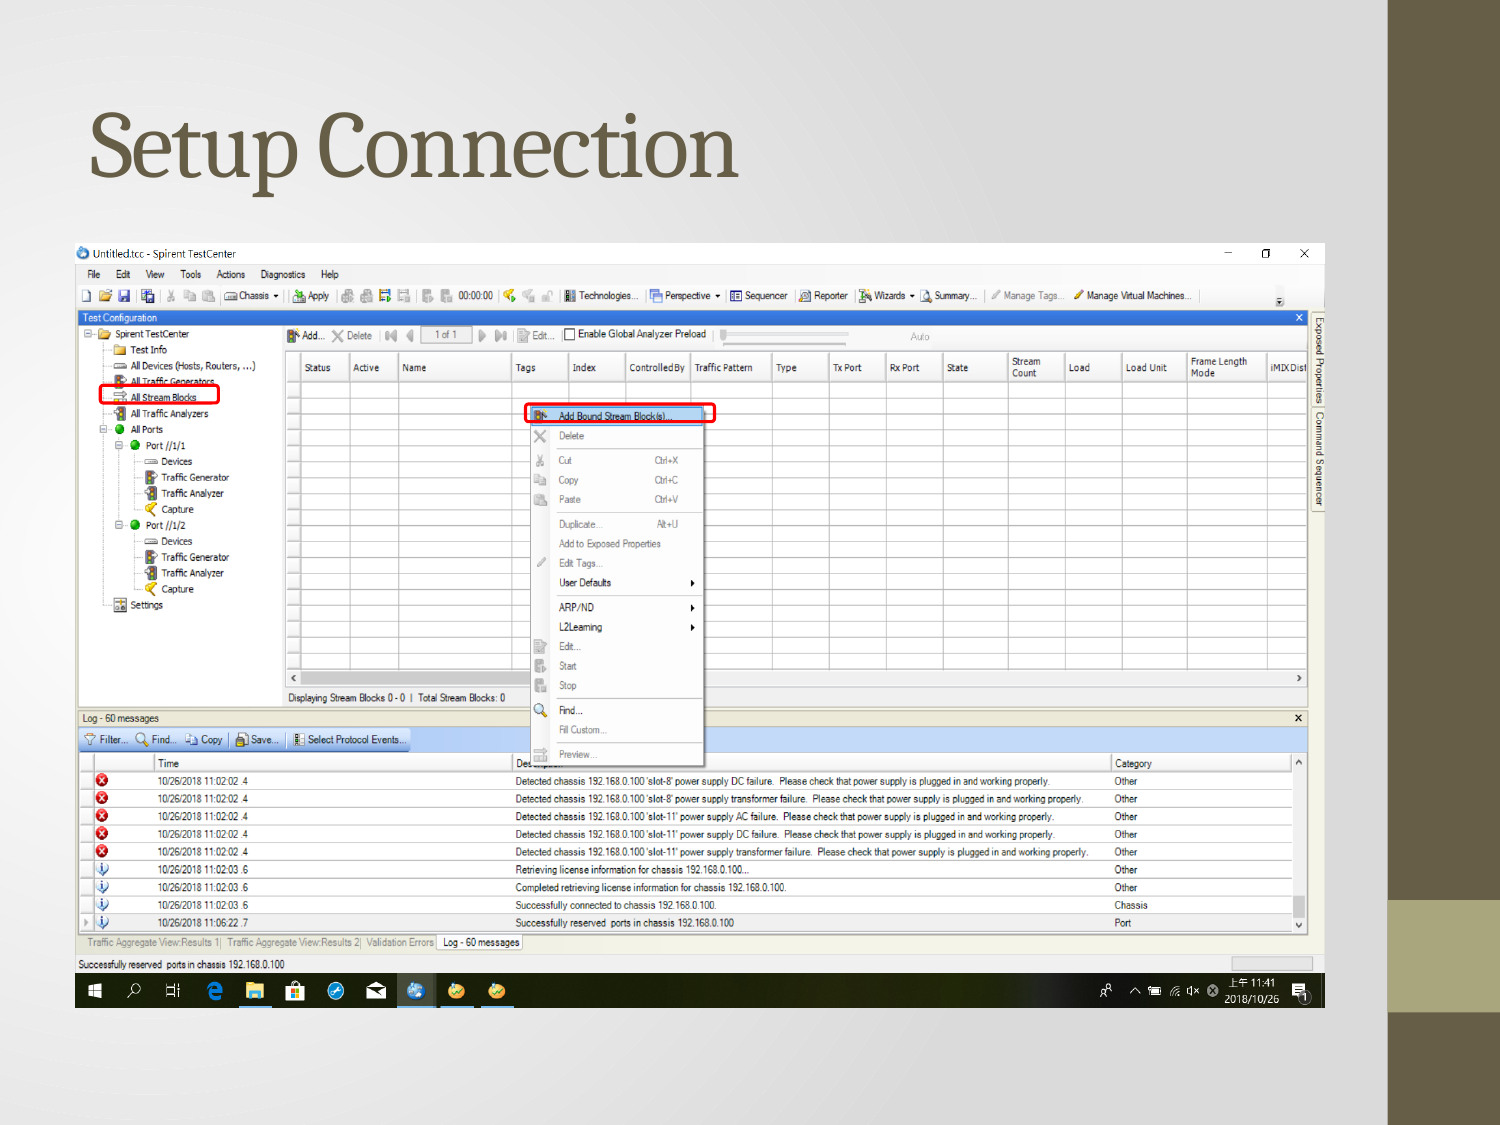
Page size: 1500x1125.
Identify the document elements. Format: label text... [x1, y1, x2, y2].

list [74, 243, 1326, 1009]
title Setup Connection [75, 45, 1325, 233]
